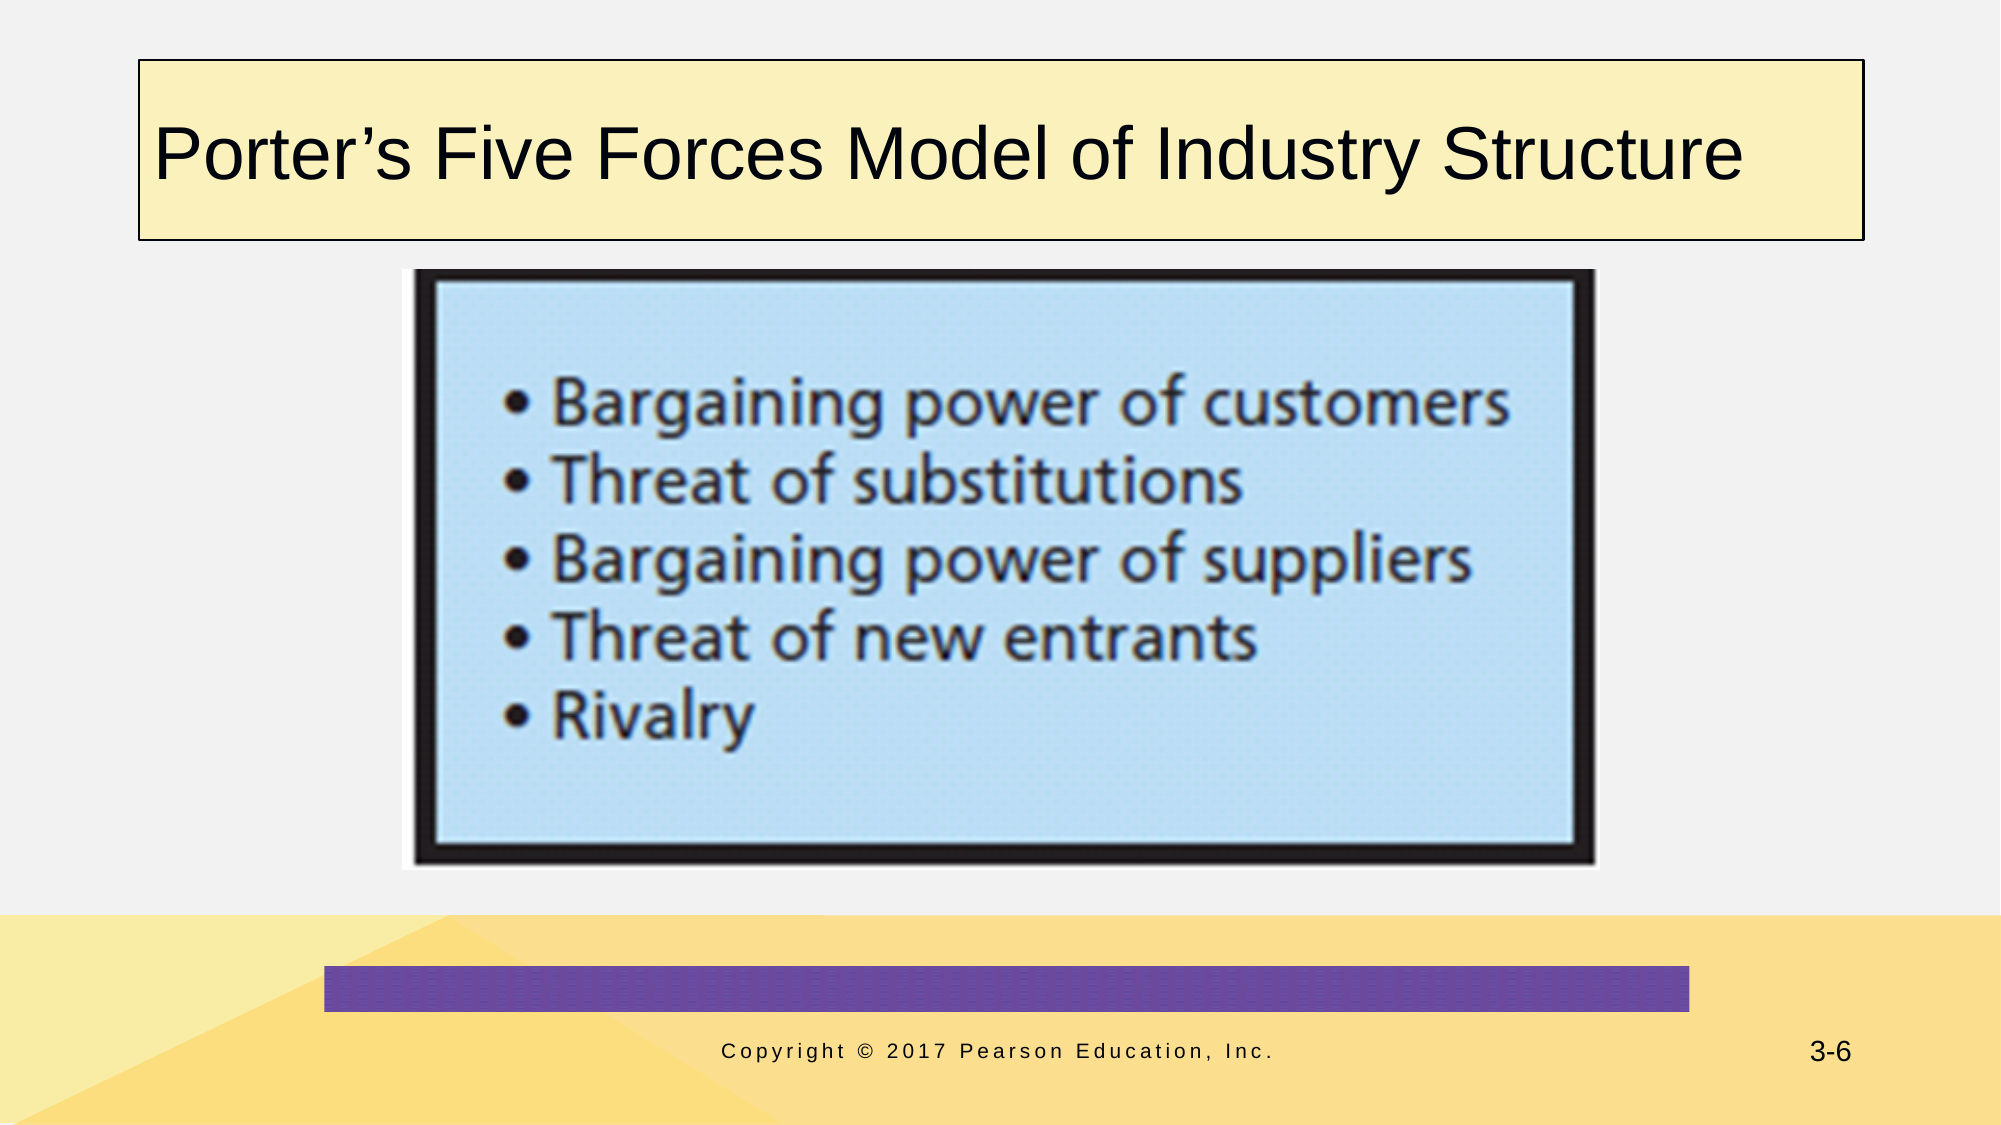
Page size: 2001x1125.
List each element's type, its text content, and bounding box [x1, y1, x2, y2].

title Porter’s Five Forces Model of Industry Structure [138, 59, 1865, 241]
picture [401, 269, 1601, 870]
footer Copyright © 2017 Pearson Education, Inc. [326, 1025, 1677, 1075]
